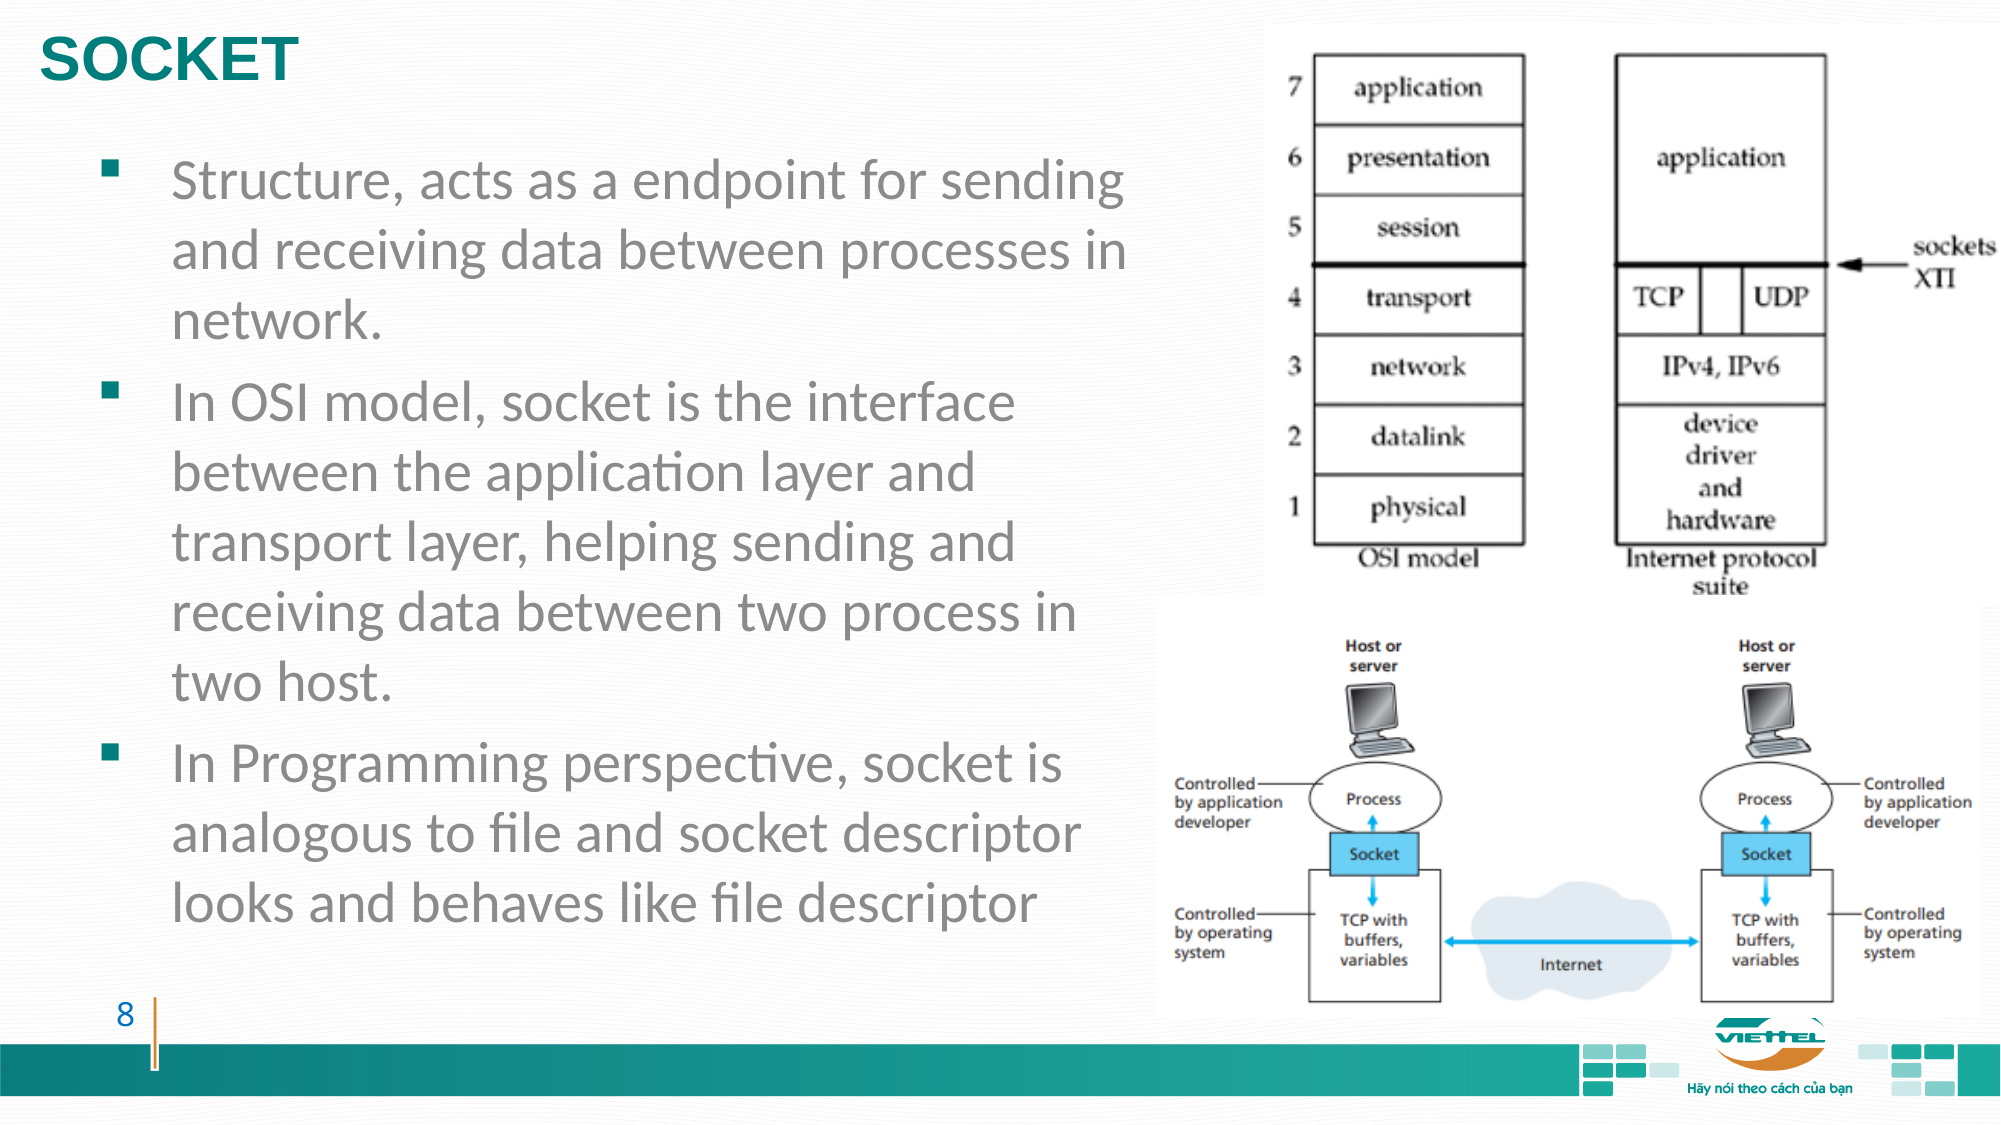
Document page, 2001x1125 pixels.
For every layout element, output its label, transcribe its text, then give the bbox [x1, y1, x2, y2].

picture [0, 0, 2001, 1125]
title SOCKET [24, 0, 377, 112]
slide_number 8 [50, 985, 150, 1046]
subtitle Structure, acts as a endpoint for sending and receiving data between processes in network. In OSI model, socket is the interface between the application layer and transport layer, helping sending and receiving data between two process in two host. In Programming perspective, socket is analogous to file and socket descriptor looks and behaves like file descriptor [81, 133, 1158, 996]
